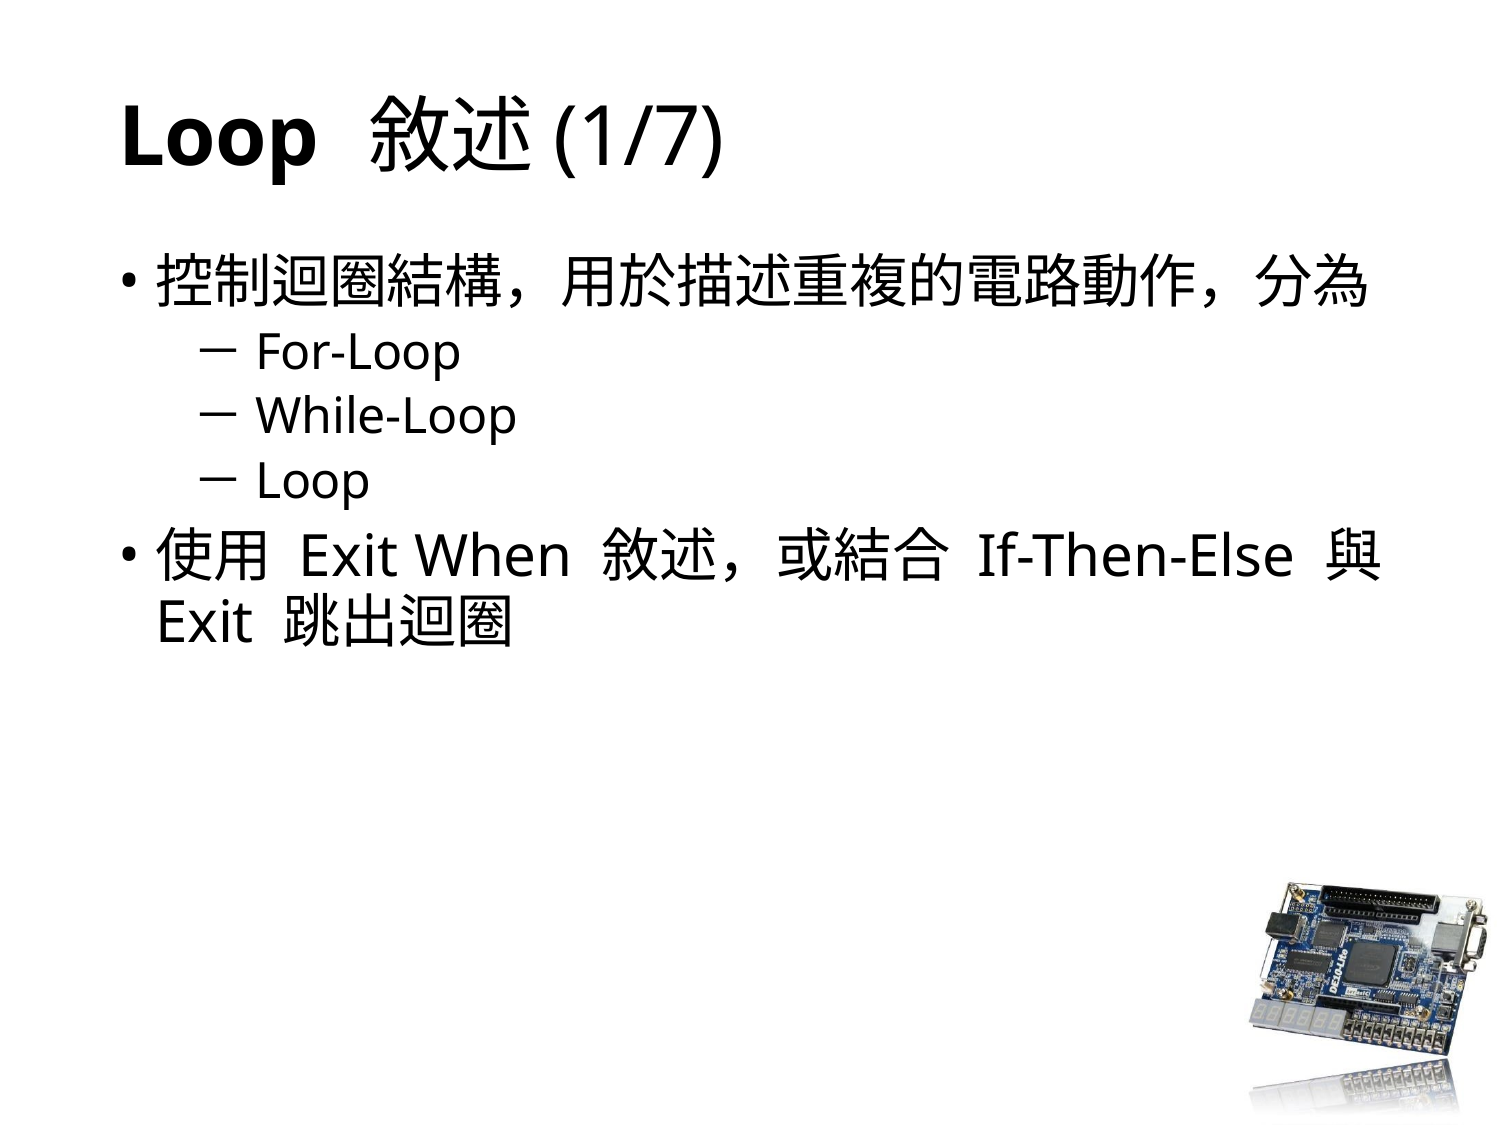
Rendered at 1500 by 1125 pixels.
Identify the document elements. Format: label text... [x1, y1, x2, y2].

picture [1244, 877, 1497, 1125]
text_box 控制迴圈結構，用於描述重複的電路動作，分為 －For-Loop －While-Loop －Loop 使用 Exit When 敘述，或結合 If-Then-Else 與Exit 跳出迴圈 [116, 236, 1412, 655]
title Loop 敘述(1/7) [116, 80, 1030, 236]
